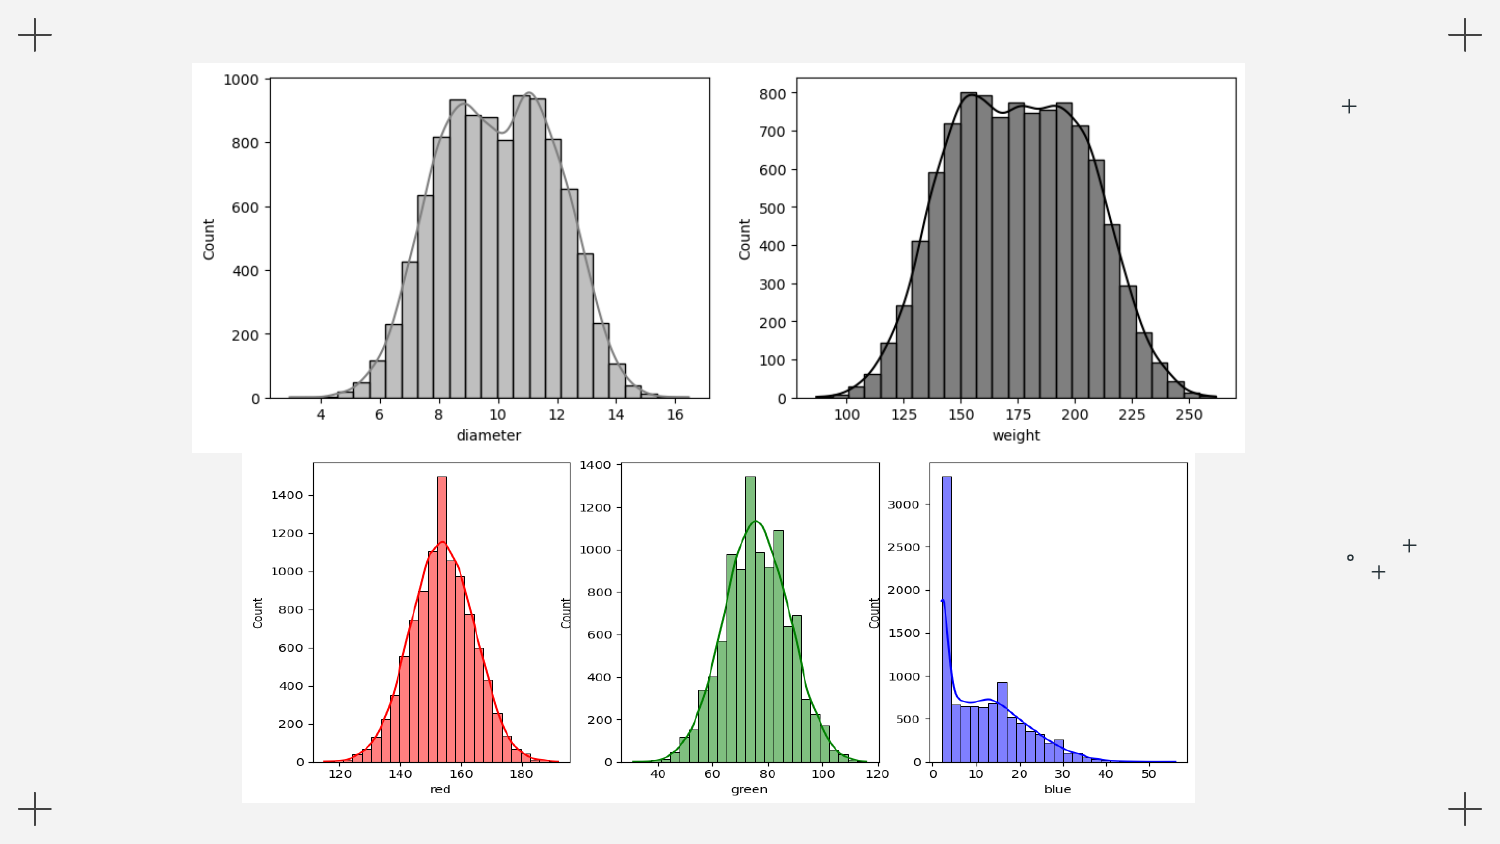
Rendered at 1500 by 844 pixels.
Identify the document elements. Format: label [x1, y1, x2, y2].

picture [1333, 520, 1428, 605]
picture [1327, 78, 1370, 144]
picture [192, 63, 1245, 804]
